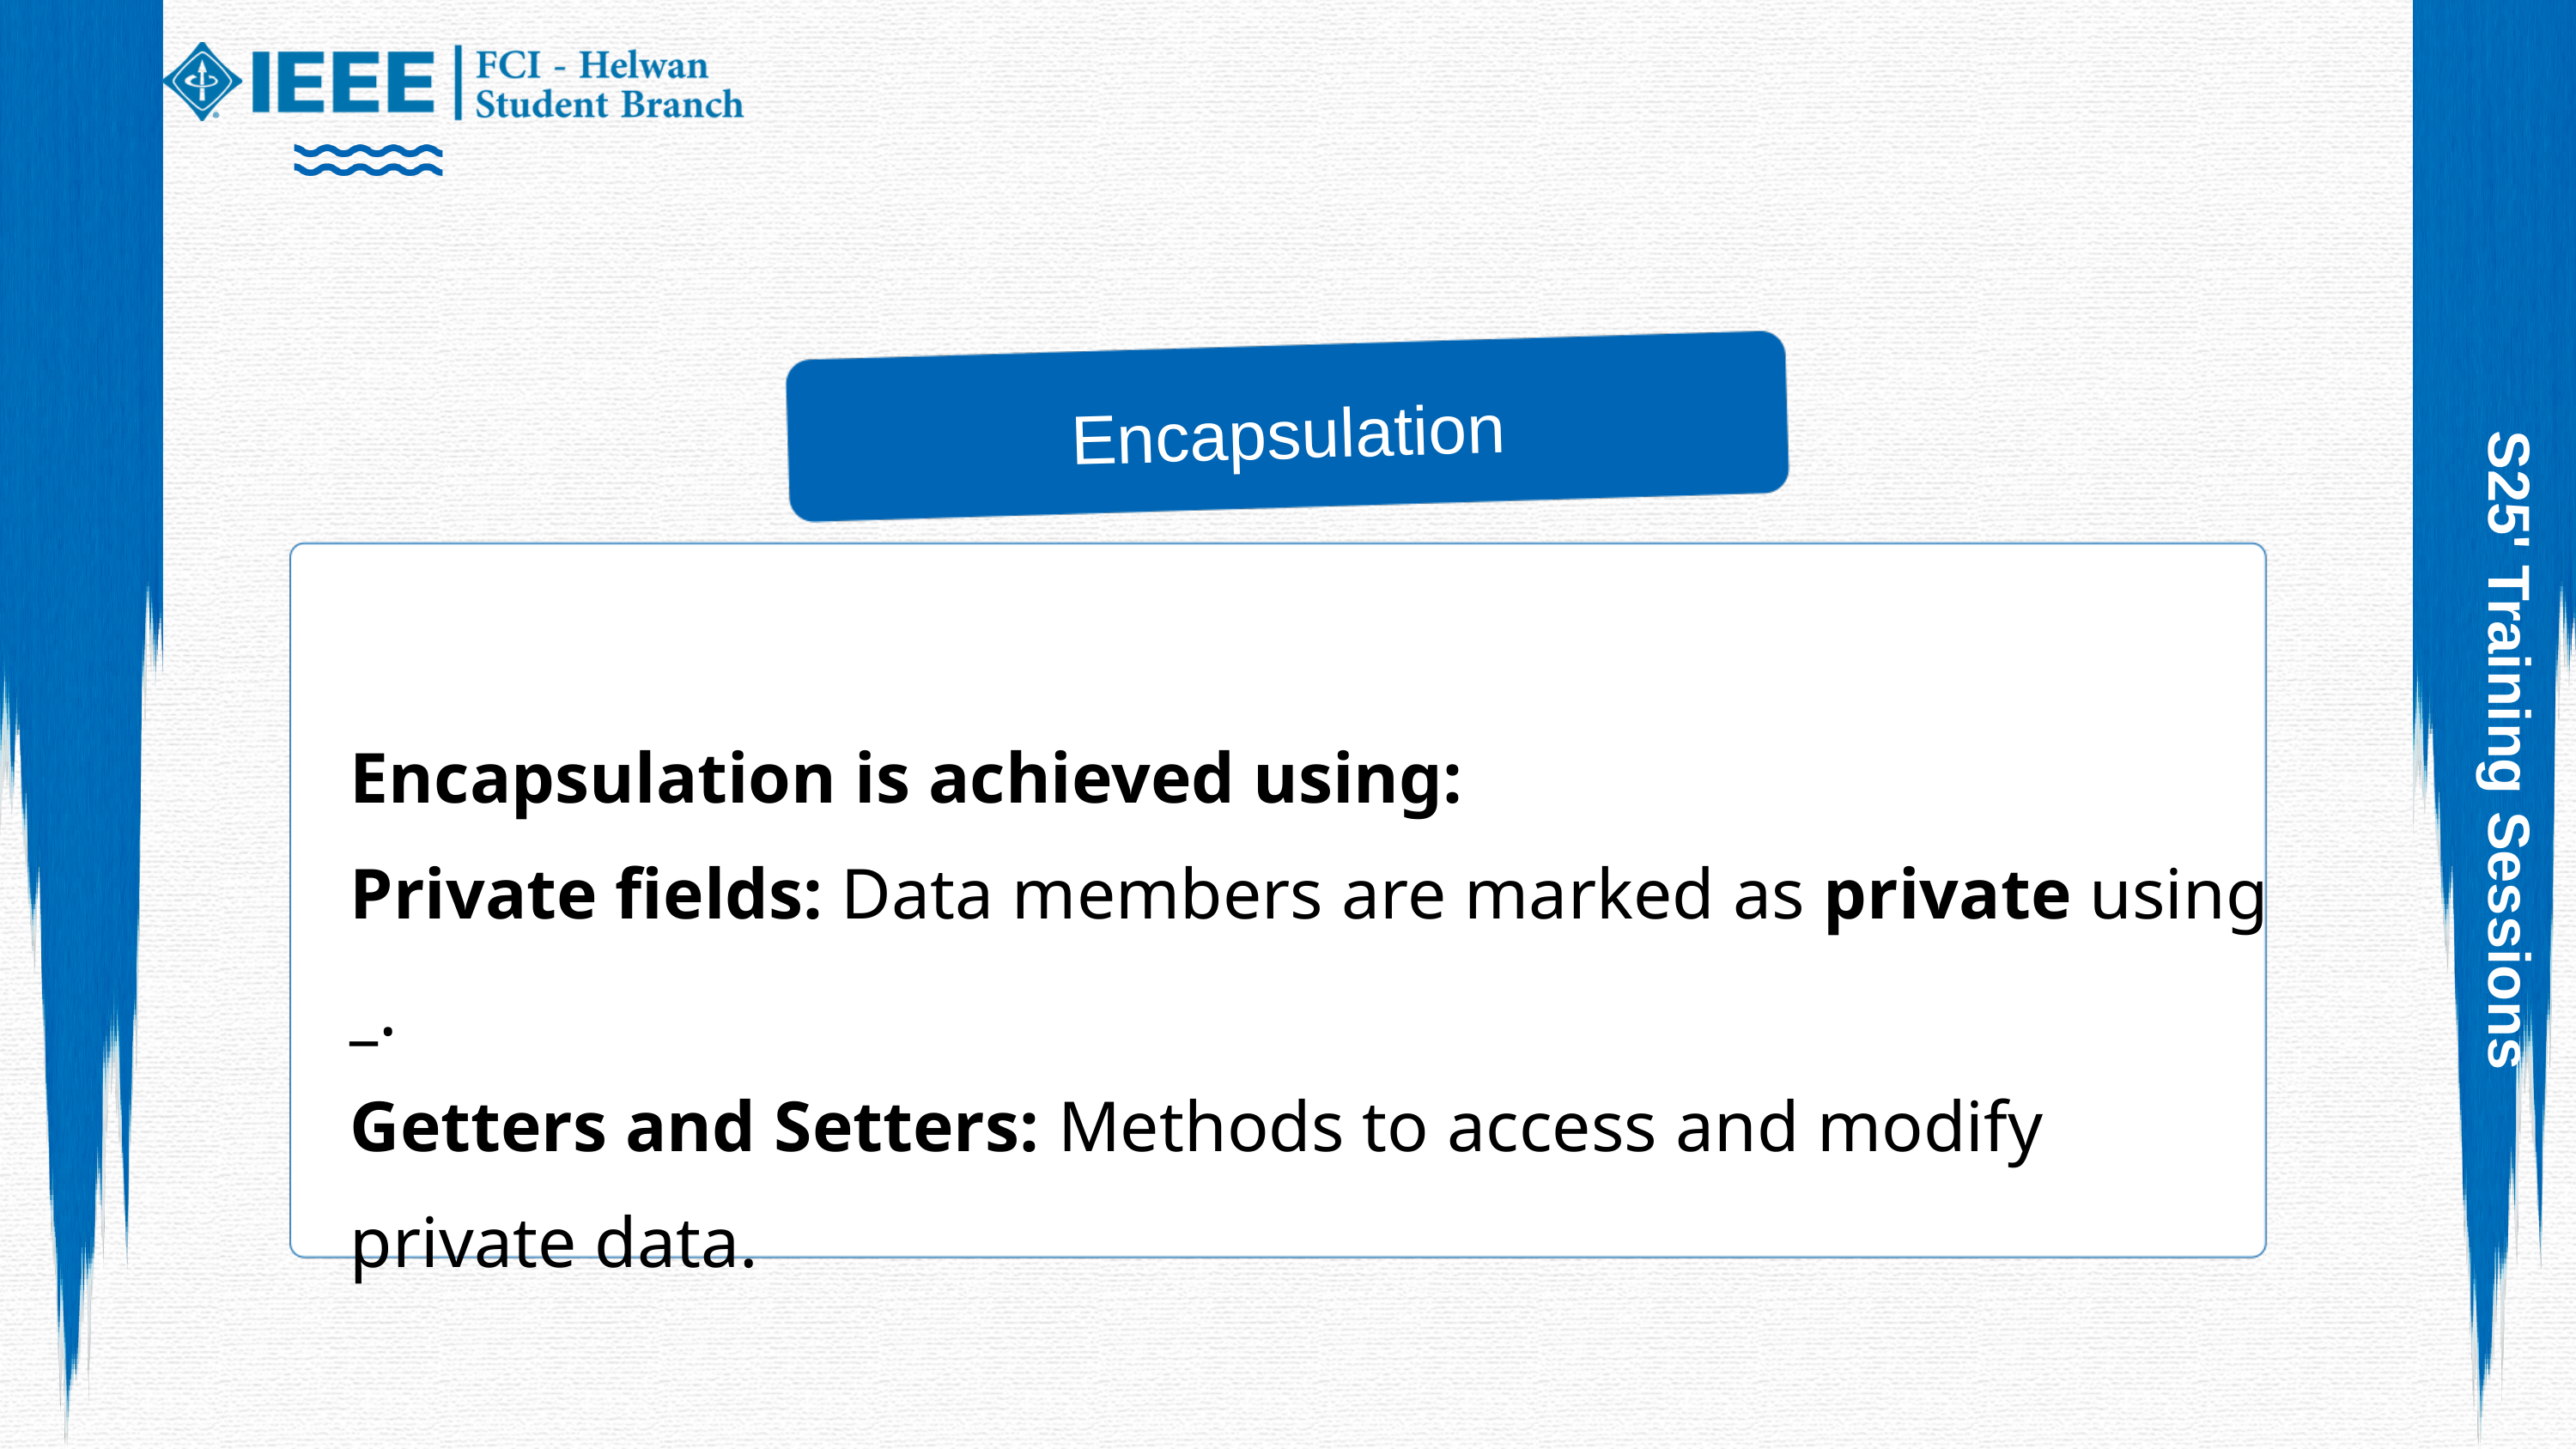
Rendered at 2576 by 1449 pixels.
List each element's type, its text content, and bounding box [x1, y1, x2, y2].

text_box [2209, 706, 2576, 794]
text_box Encapsulation is achieved using: Private fields: Data members are marked as private using _. Getters and Setters: Methods to access and modify private data. [350, 700, 2274, 1282]
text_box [841, 356, 1735, 486]
text_box [294, 144, 443, 176]
text_box [0, 0, 163, 1449]
text_box [2413, 801, 2576, 1449]
text_box [784, 322, 1791, 523]
text_box [163, 0, 2413, 1449]
text_box [2413, 0, 2576, 706]
text_box [289, 537, 2274, 1266]
text_box [162, 42, 746, 121]
